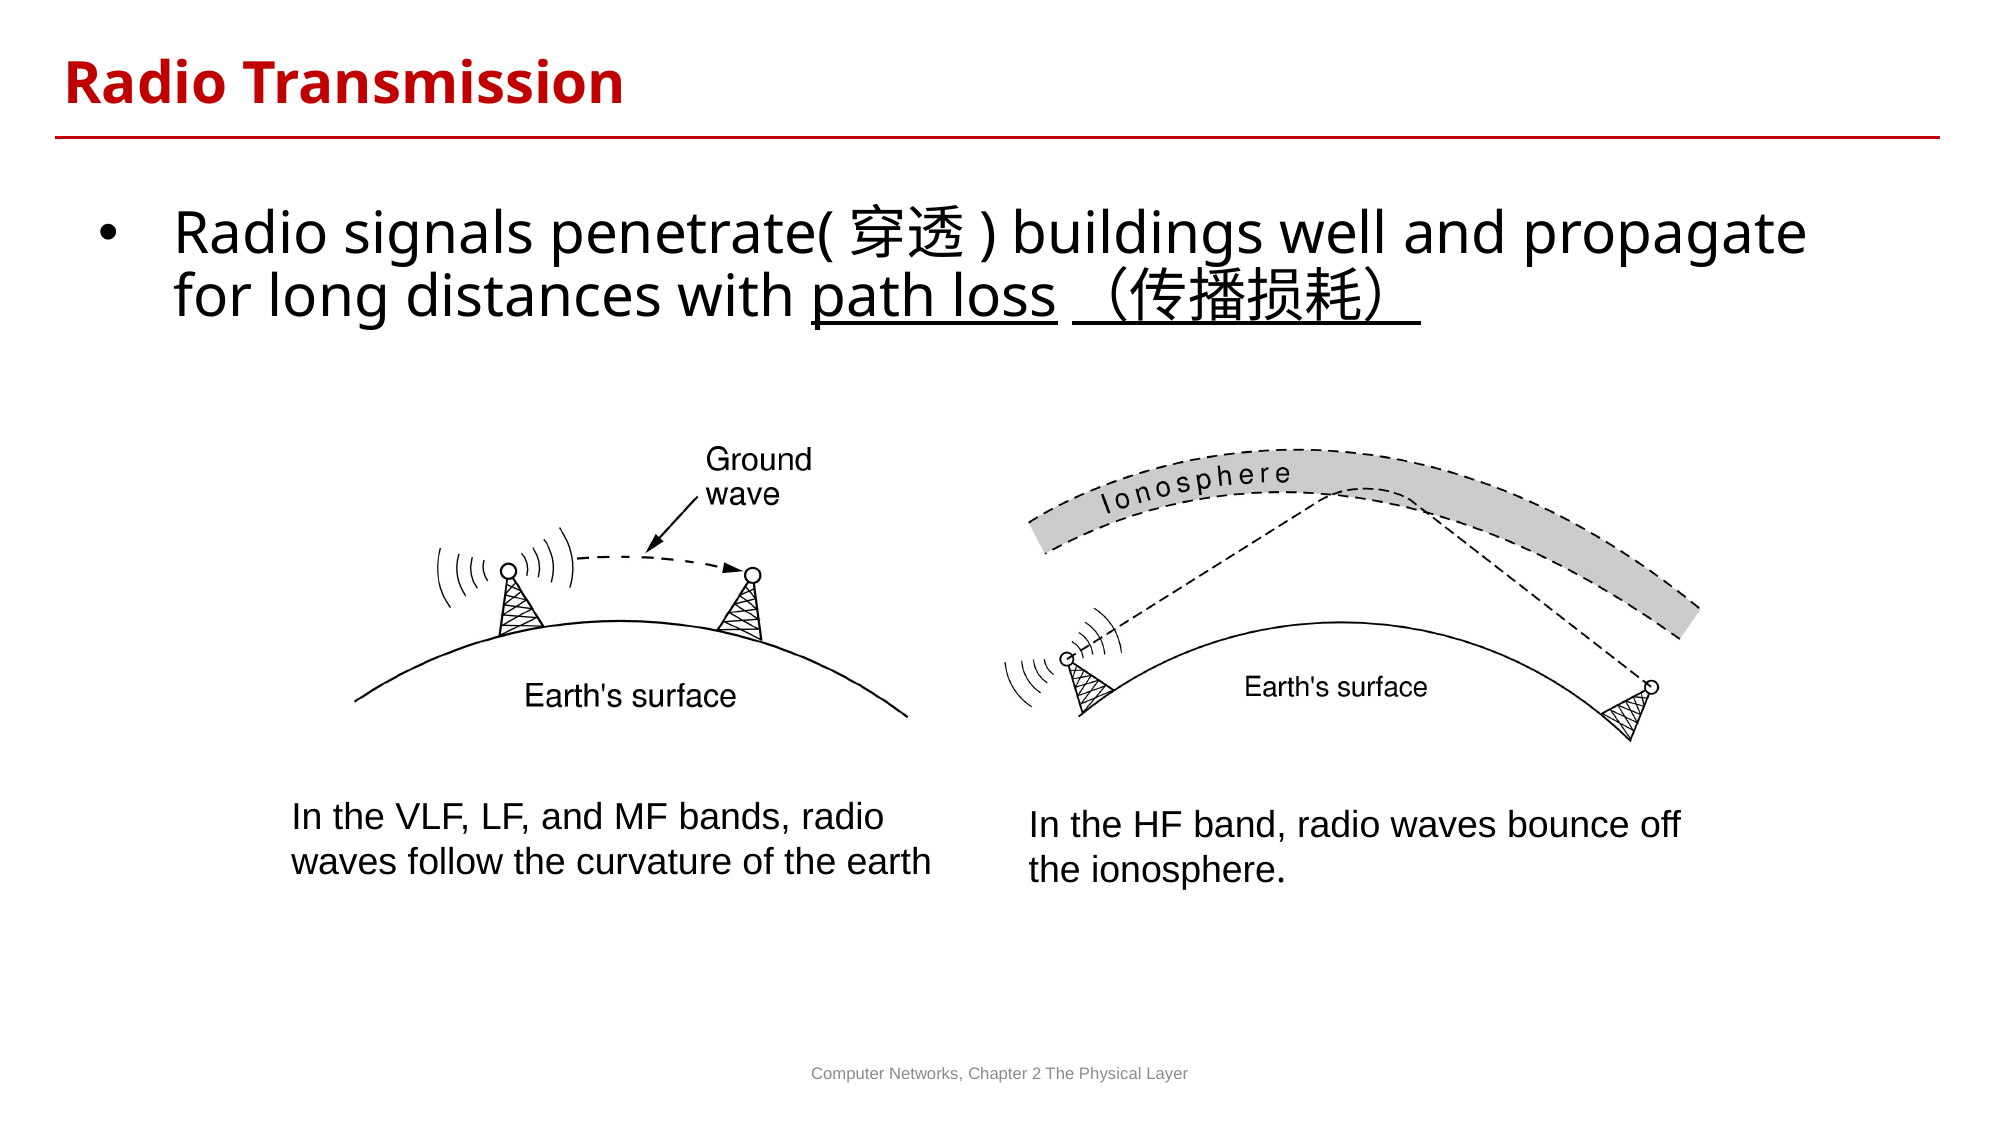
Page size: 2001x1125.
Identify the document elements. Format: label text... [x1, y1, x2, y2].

list Radio signals penetrate(穿透) buildings well and propagate for long distances with path loss（传播损耗） [83, 195, 1848, 371]
footer Computer Networks, Chapter 2 The Physical Layer [662, 1042, 1338, 1103]
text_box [981, 381, 1732, 763]
text_box In the VLF, LF, and MF bands, radio waves follow the curvature of the earth [276, 784, 986, 960]
text_box In the HF band, radio waves bounce off the ionosphere. [1013, 792, 1724, 968]
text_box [343, 341, 943, 784]
text_box Radio Transmission [48, 46, 1883, 125]
